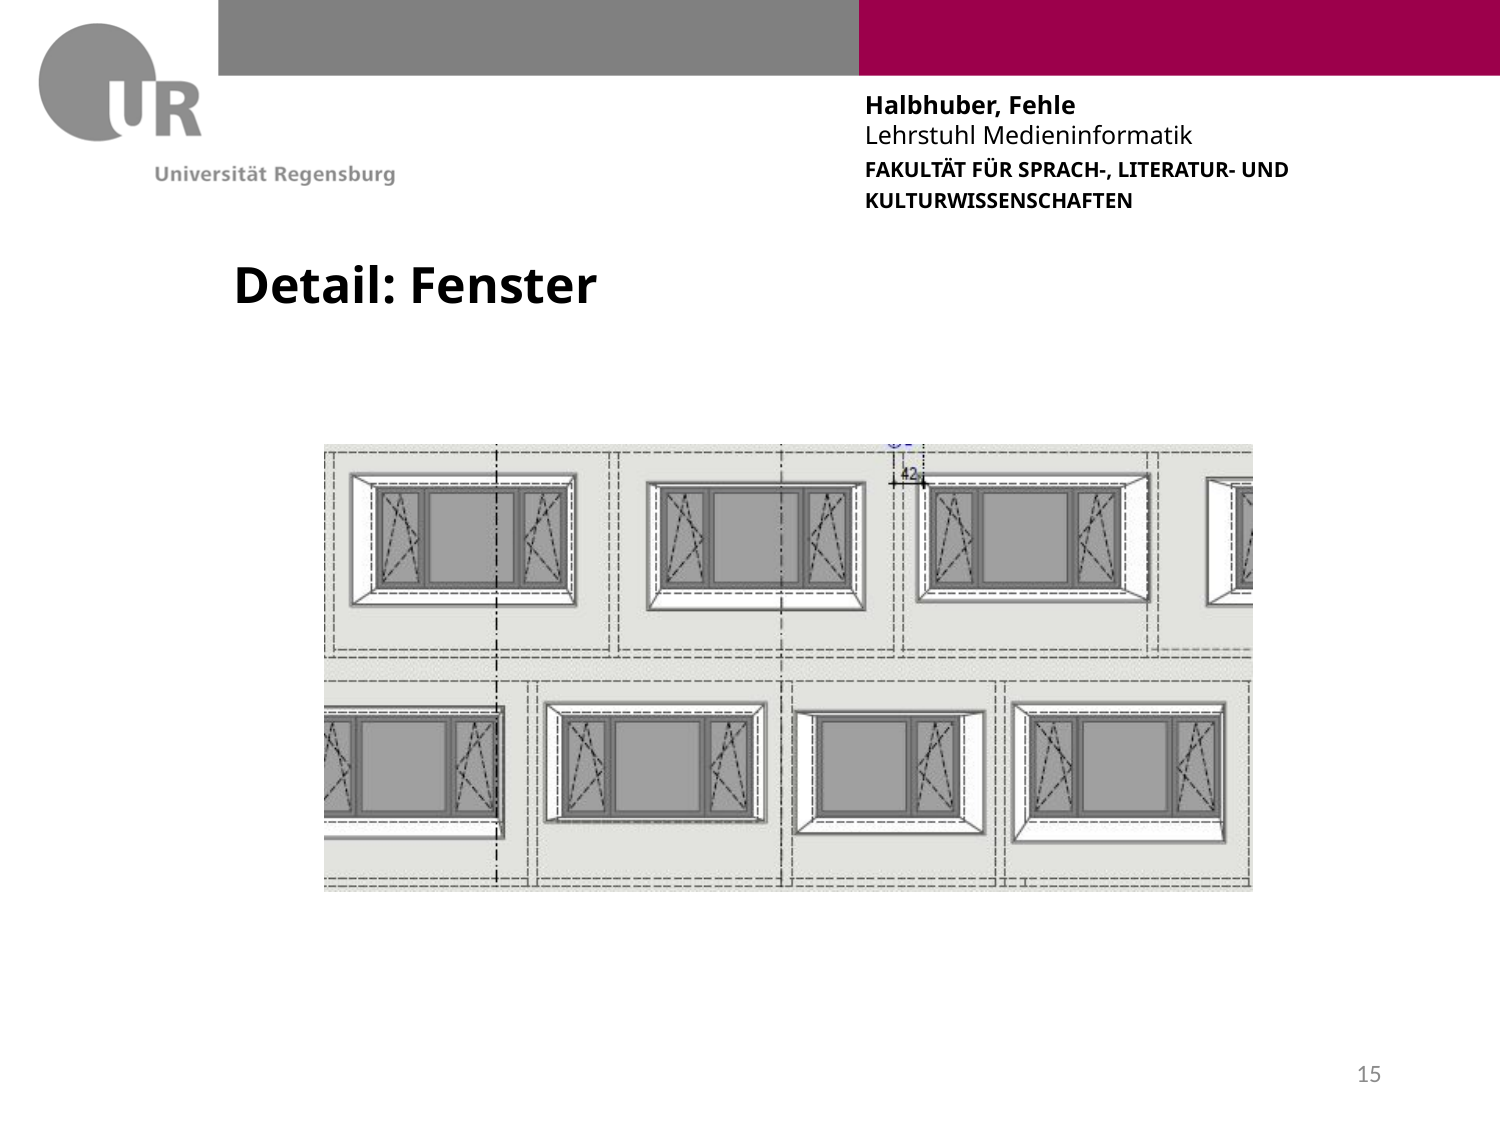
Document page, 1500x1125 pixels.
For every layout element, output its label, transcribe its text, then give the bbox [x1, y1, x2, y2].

title Detail: Fenster [218, 246, 1398, 361]
slide_number 15 [1059, 1042, 1397, 1103]
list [324, 444, 1254, 892]
picture [17, 18, 419, 209]
